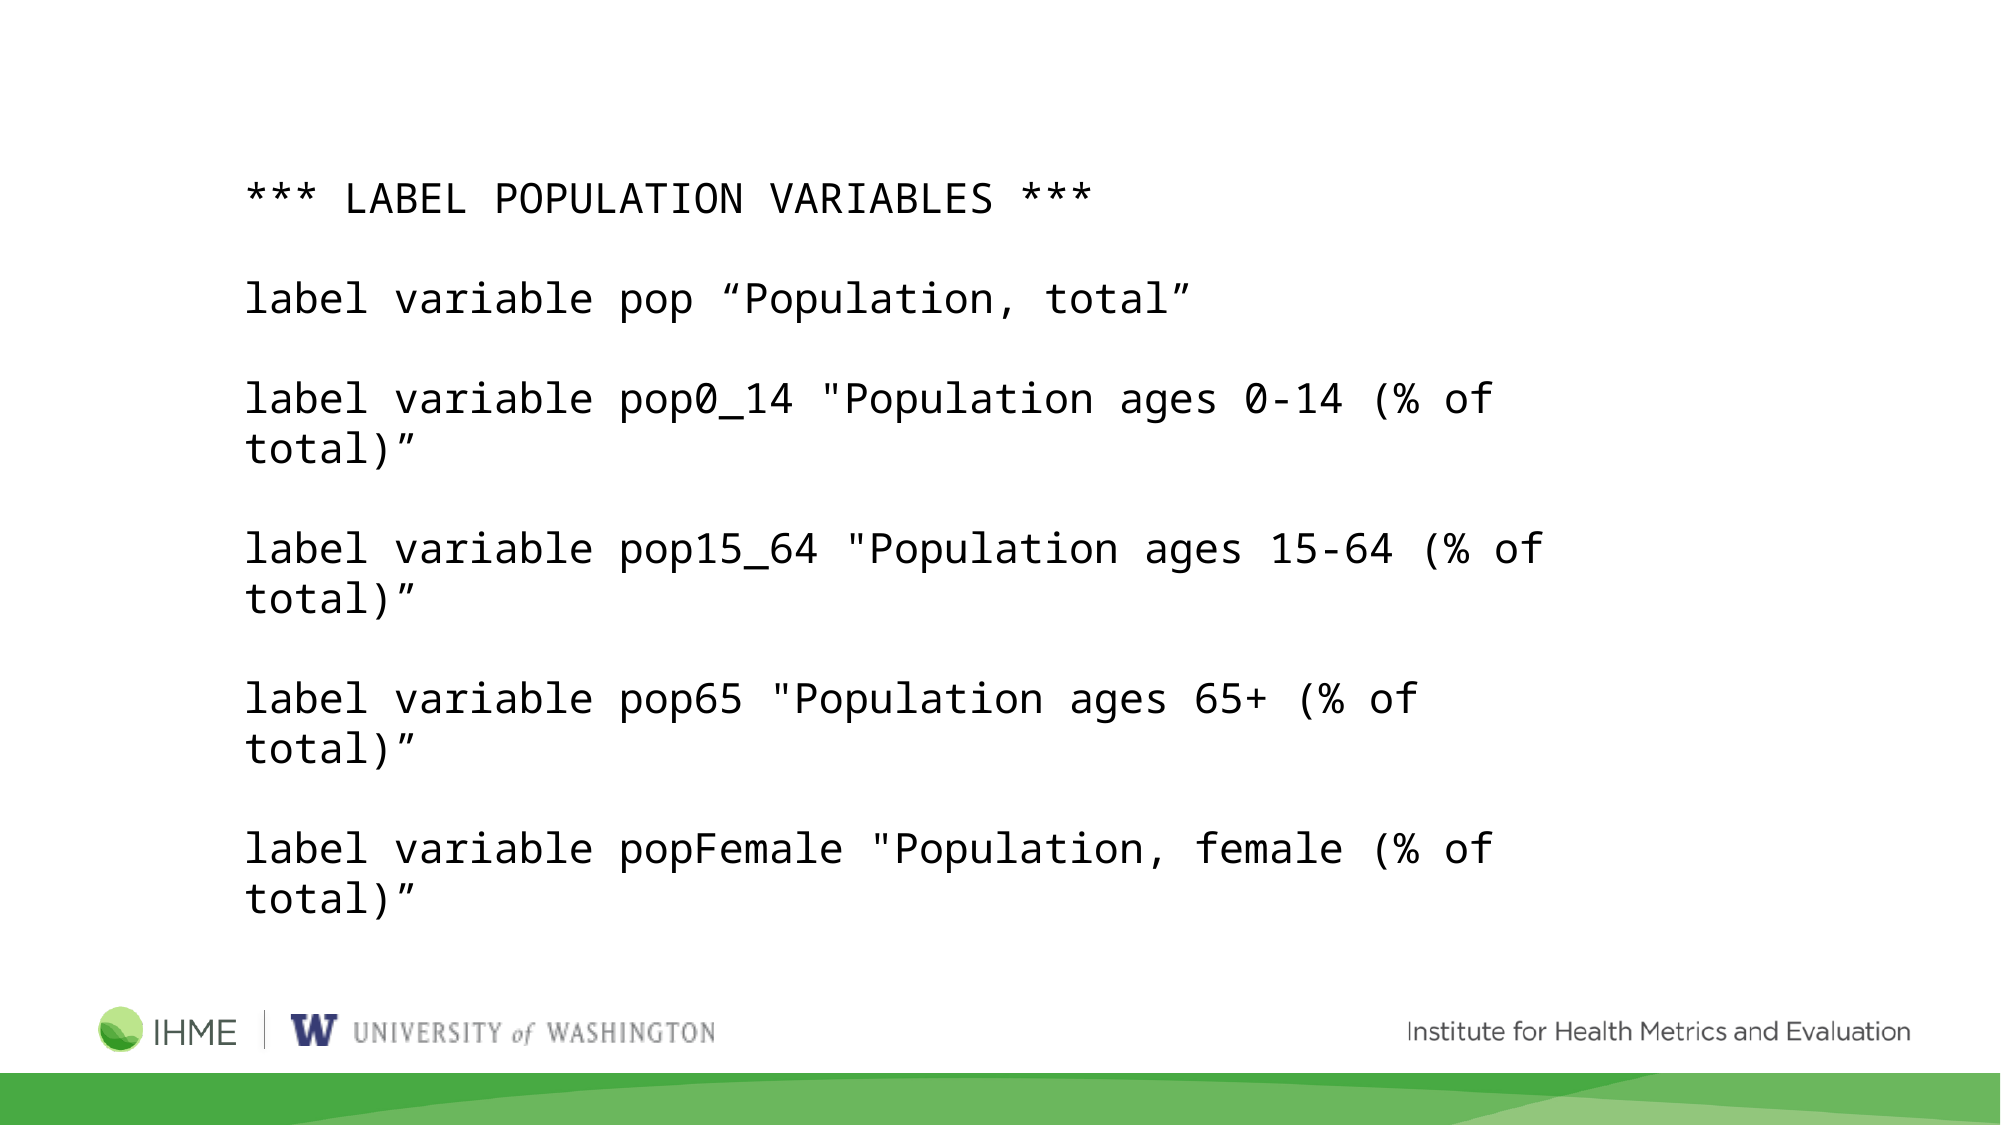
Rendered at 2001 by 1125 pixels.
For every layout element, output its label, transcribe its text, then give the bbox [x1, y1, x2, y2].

picture [98, 1006, 236, 1052]
picture [0, 1073, 2001, 1125]
text_box *** LABEL POPULATION VARIABLES *** label variable pop “Population, total” label variable pop0_14 "Population ages 0-14 (% of total)” label variable pop15_64 "Population ages 15-64 (% of total)” label variable pop65 "Population ages 65+ (% of total)” label variable popFemale "Population, female (% of total)” [229, 164, 1614, 930]
picture [1399, 1013, 1916, 1046]
